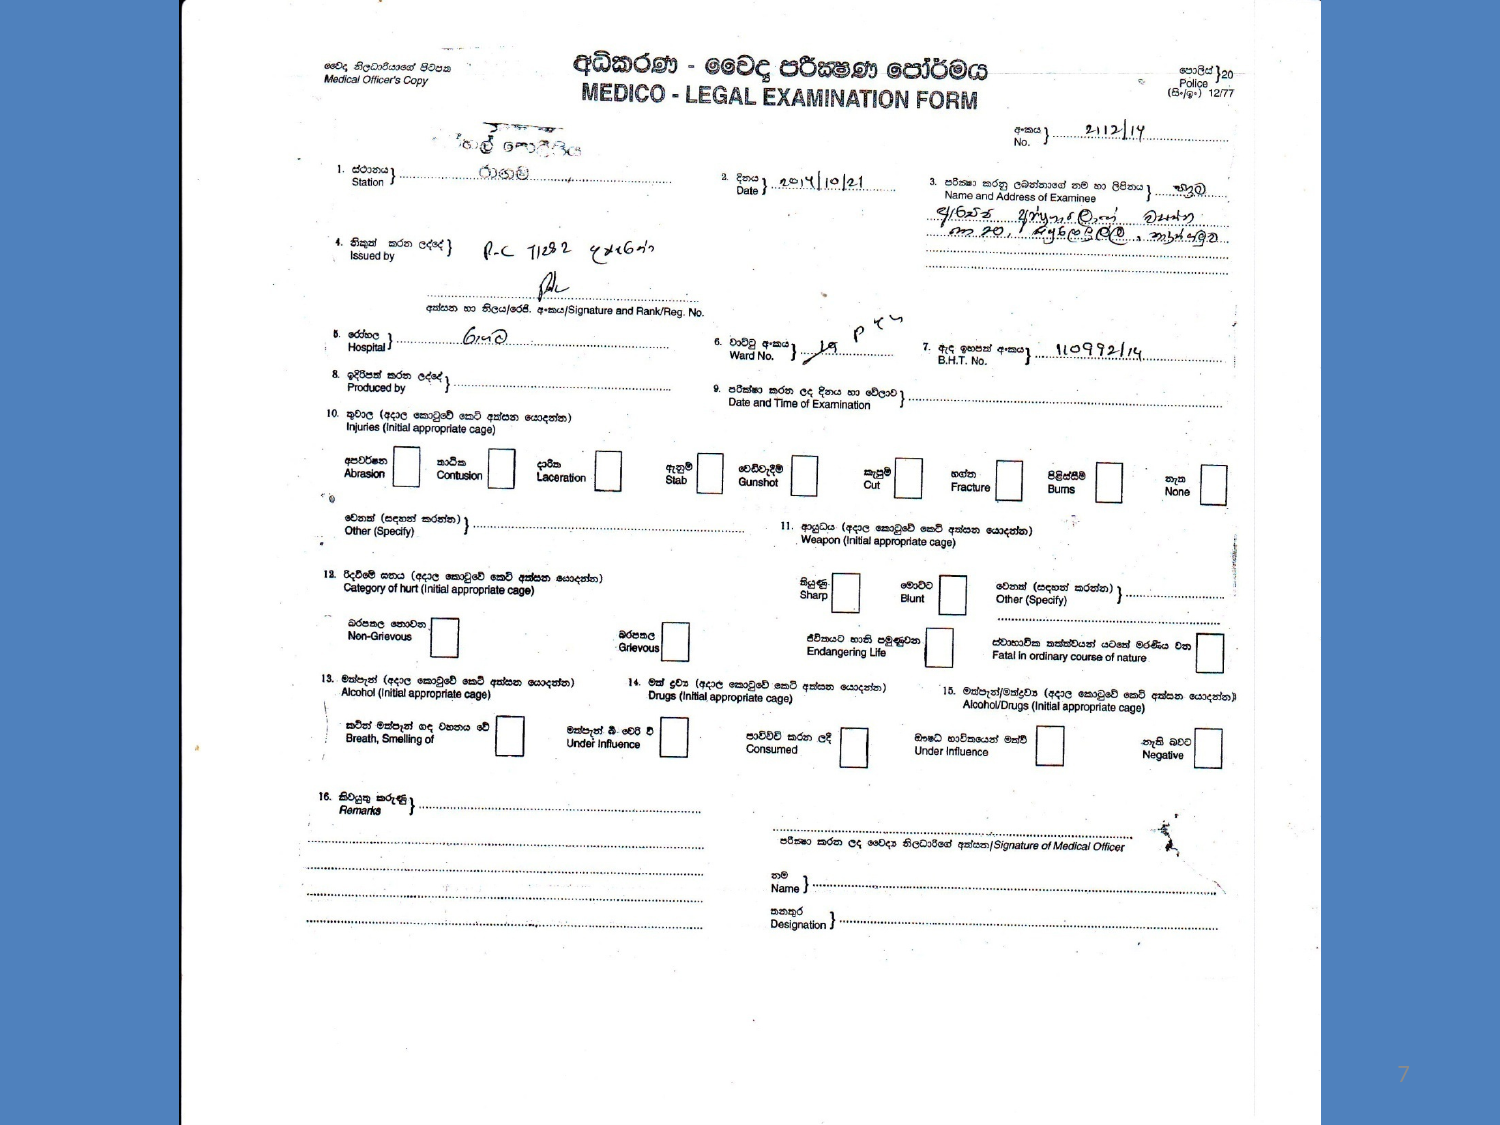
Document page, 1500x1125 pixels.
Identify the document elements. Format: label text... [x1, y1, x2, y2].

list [179, 0, 1321, 1125]
slide_number 7 [1325, 1042, 1425, 1103]
